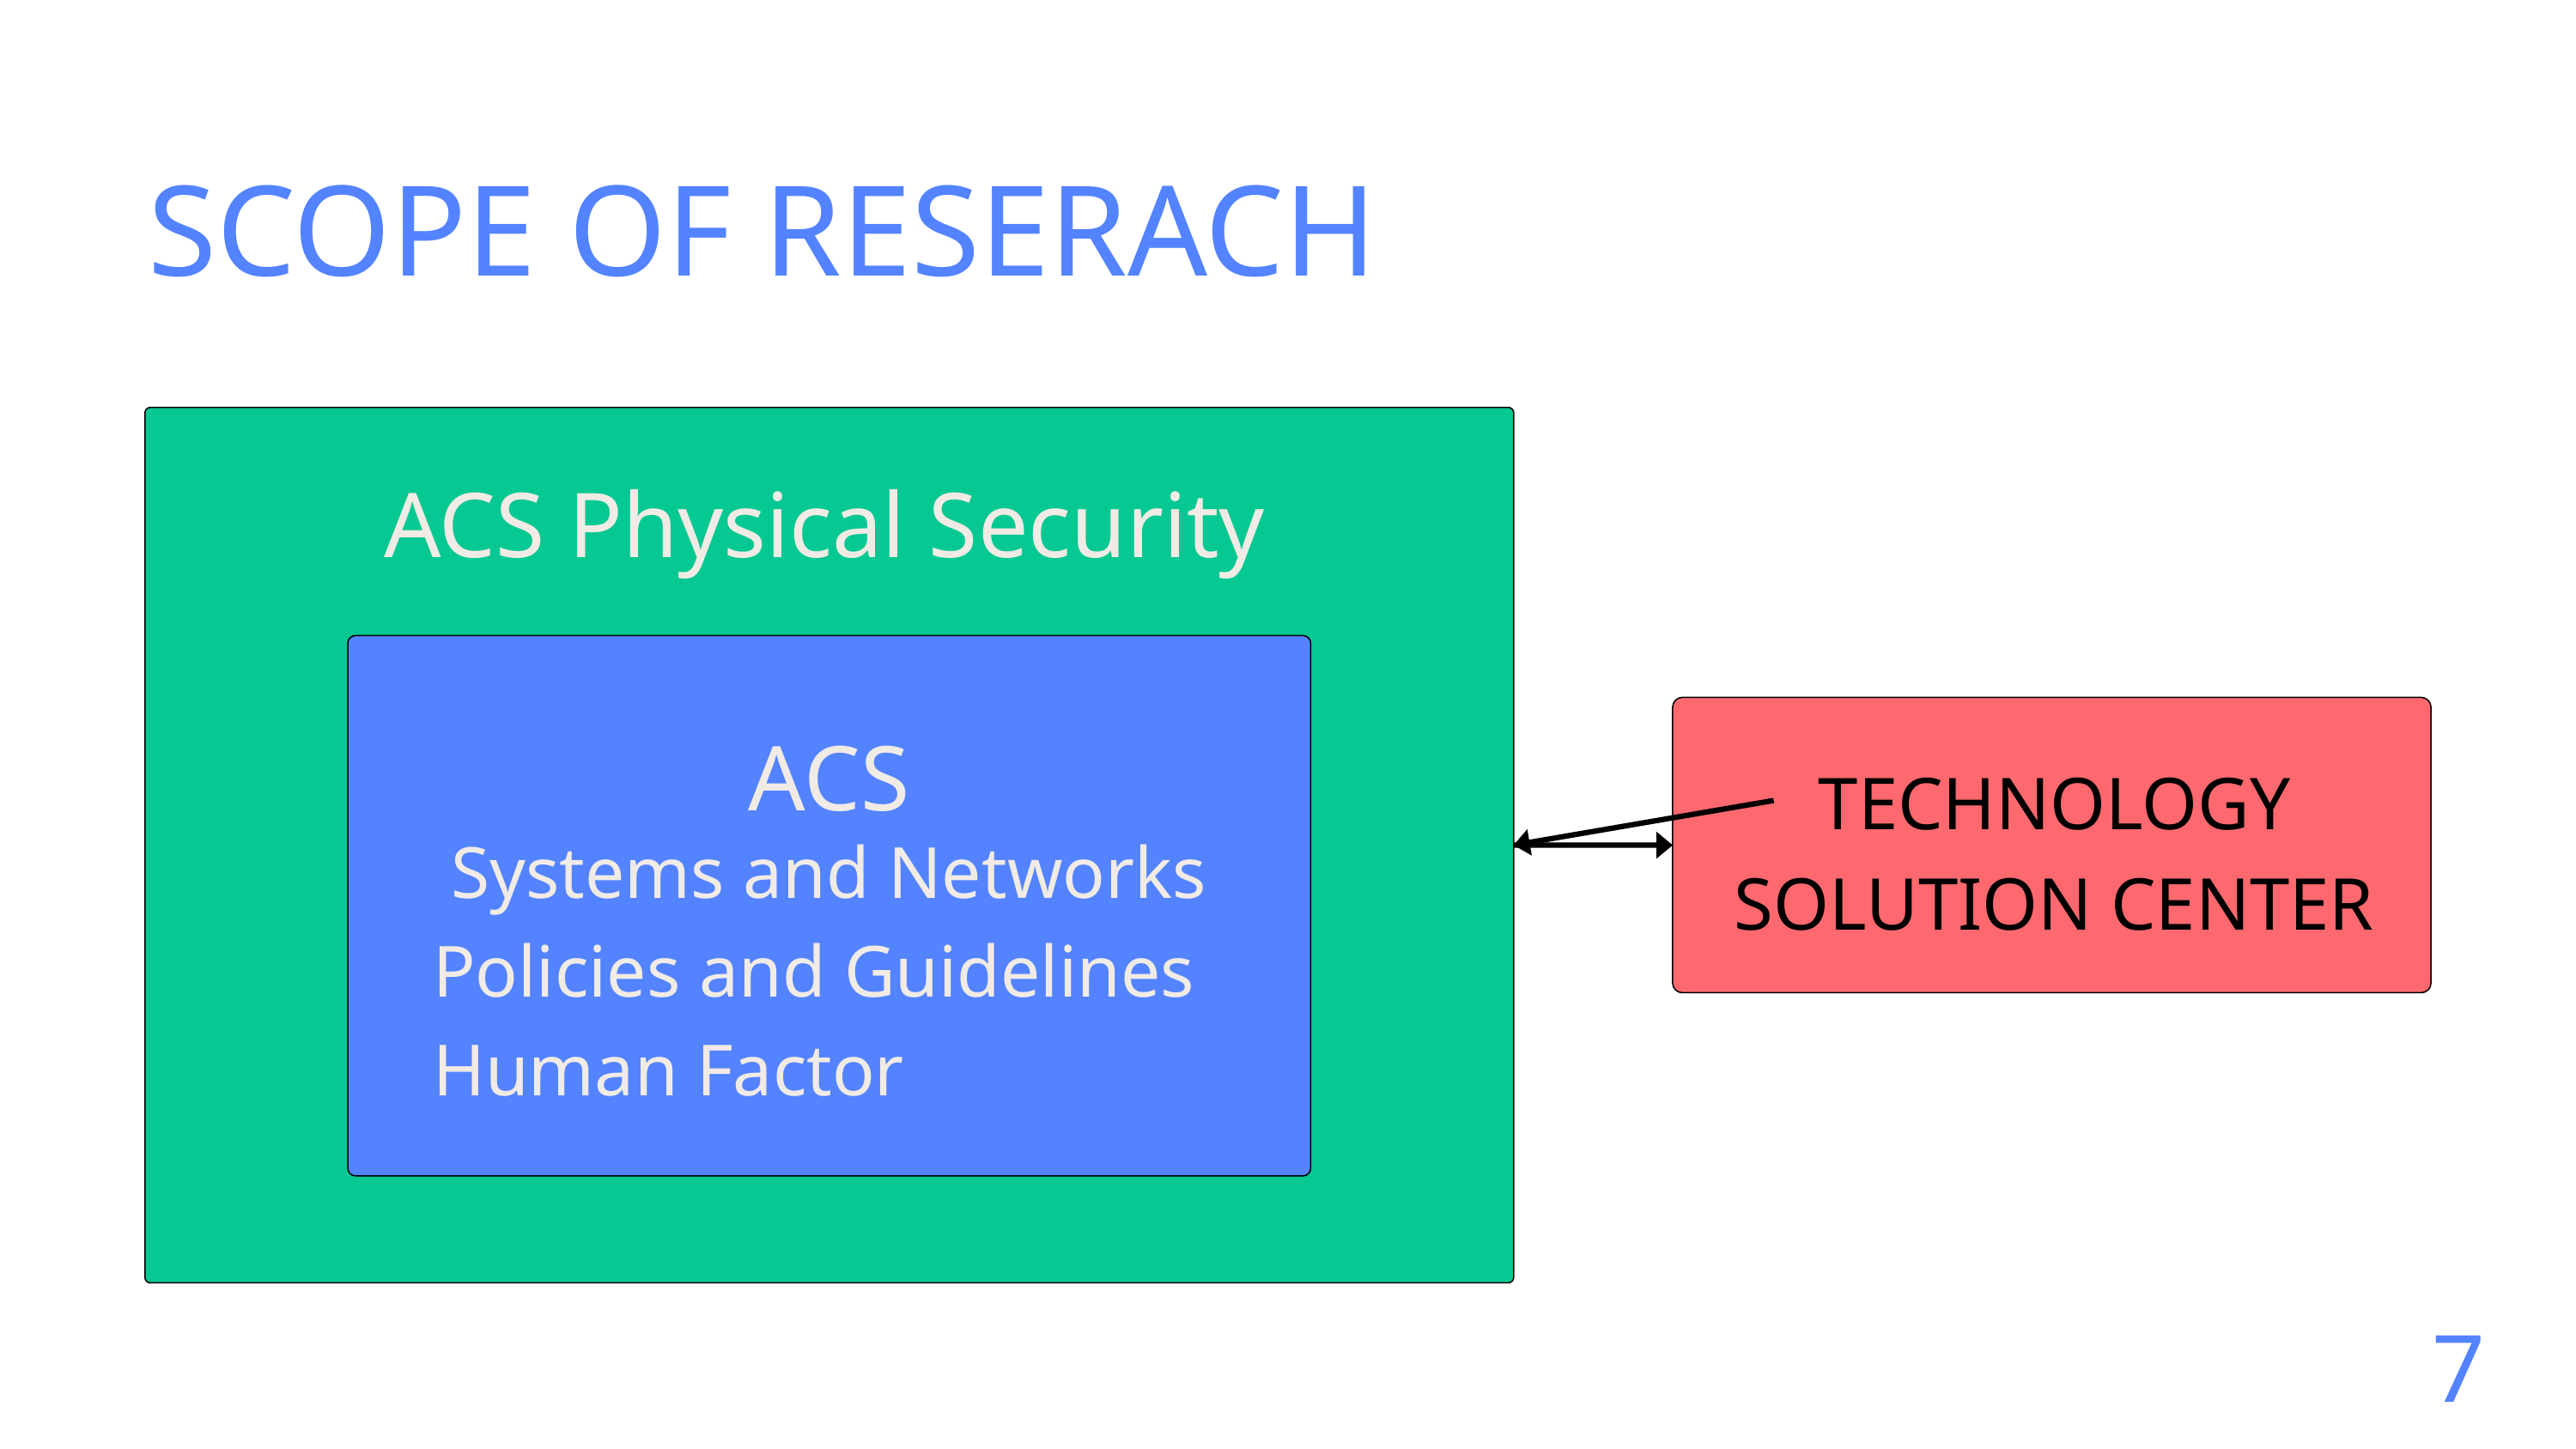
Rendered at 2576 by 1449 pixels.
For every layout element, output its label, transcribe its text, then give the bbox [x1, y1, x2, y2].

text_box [144, 407, 1515, 1283]
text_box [347, 635, 1311, 1177]
text_box SCOPE OF RESERACH [144, 125, 1381, 301]
text_box 7 [2432, 1290, 2480, 1421]
text_box [1525, 836, 1668, 854]
text_box [1517, 818, 1668, 852]
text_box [1672, 697, 2432, 993]
